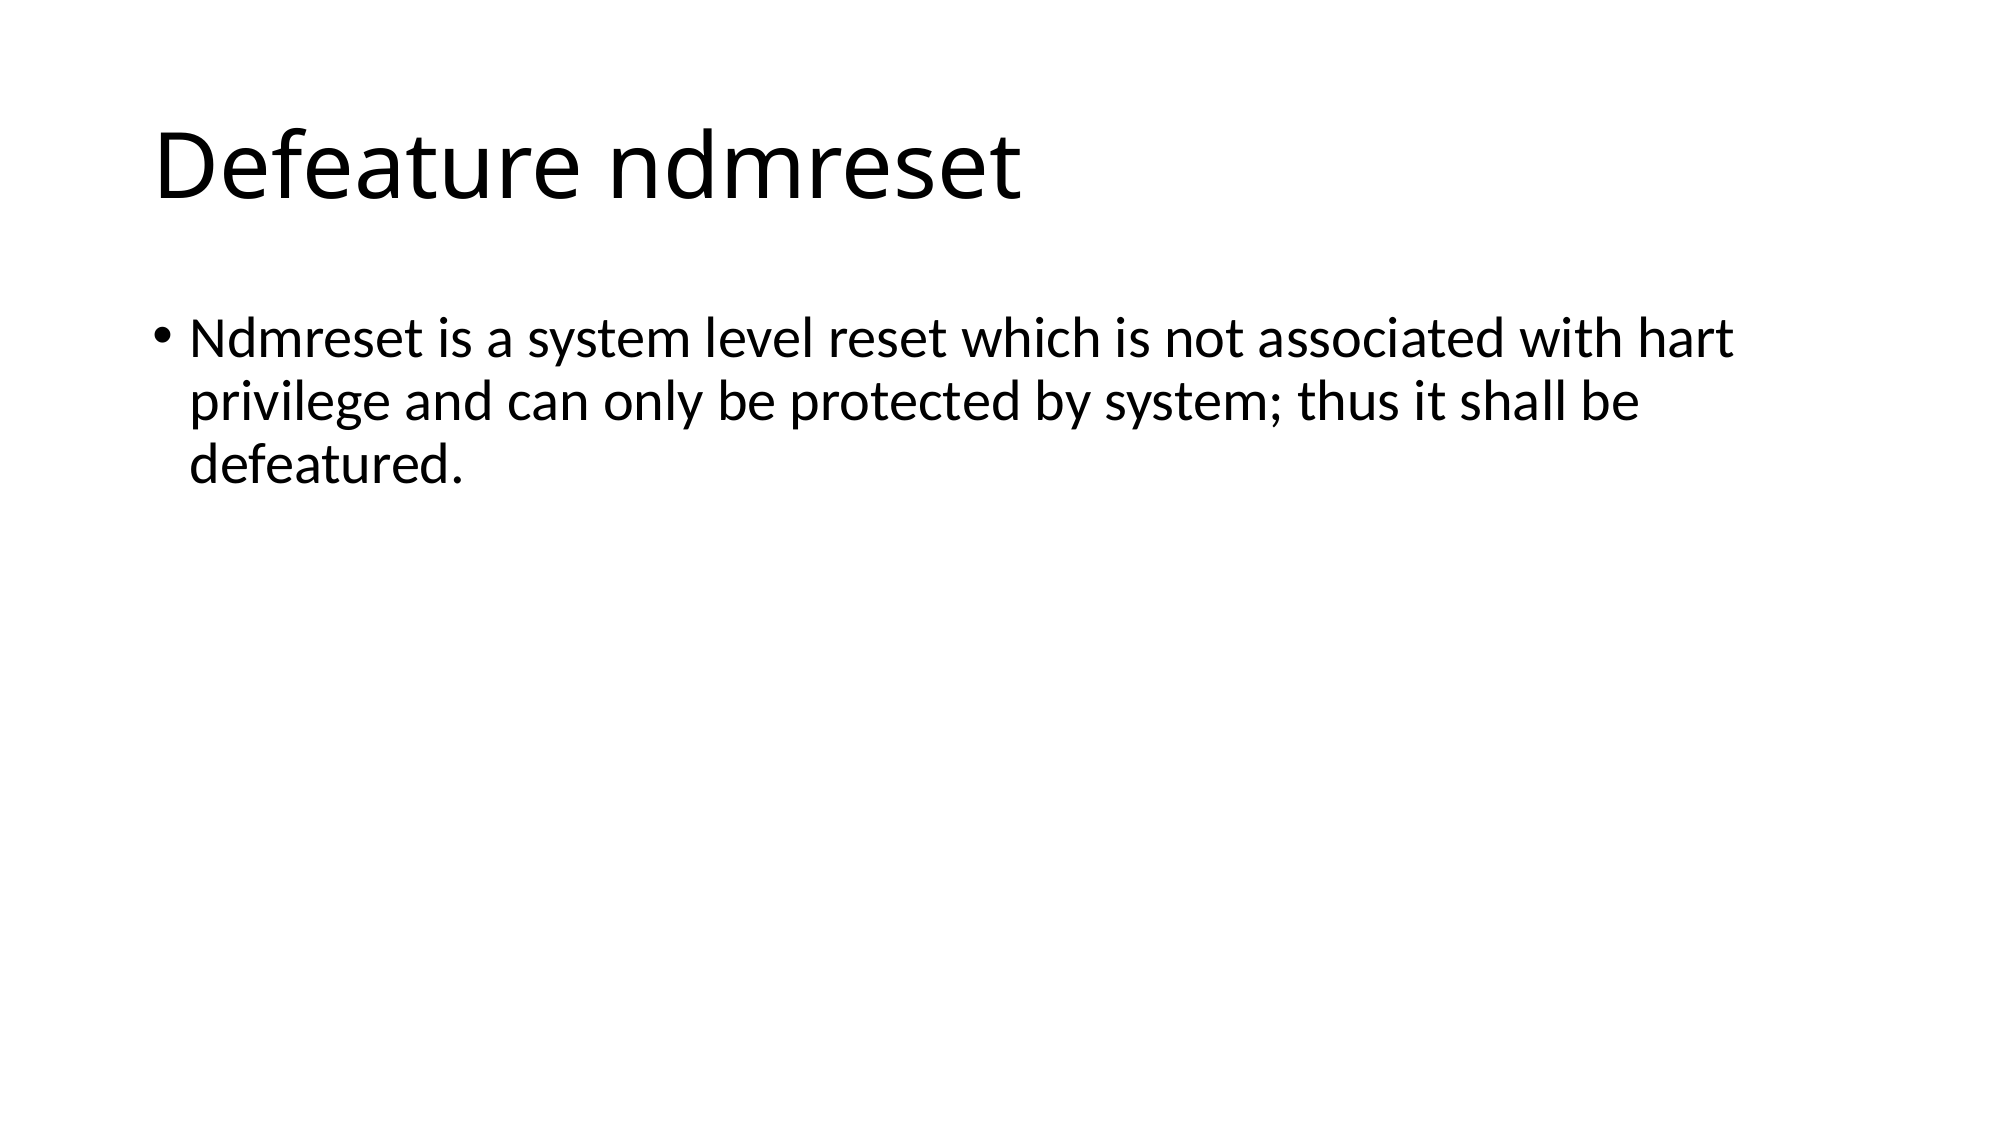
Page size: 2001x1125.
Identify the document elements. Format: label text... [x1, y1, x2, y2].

list Ndmreset is a system level reset which is not associated with hart privilege and can only be protected by system; thus it shall be defeatured. [137, 299, 1863, 1014]
title Defeature ndmreset [137, 59, 1863, 278]
